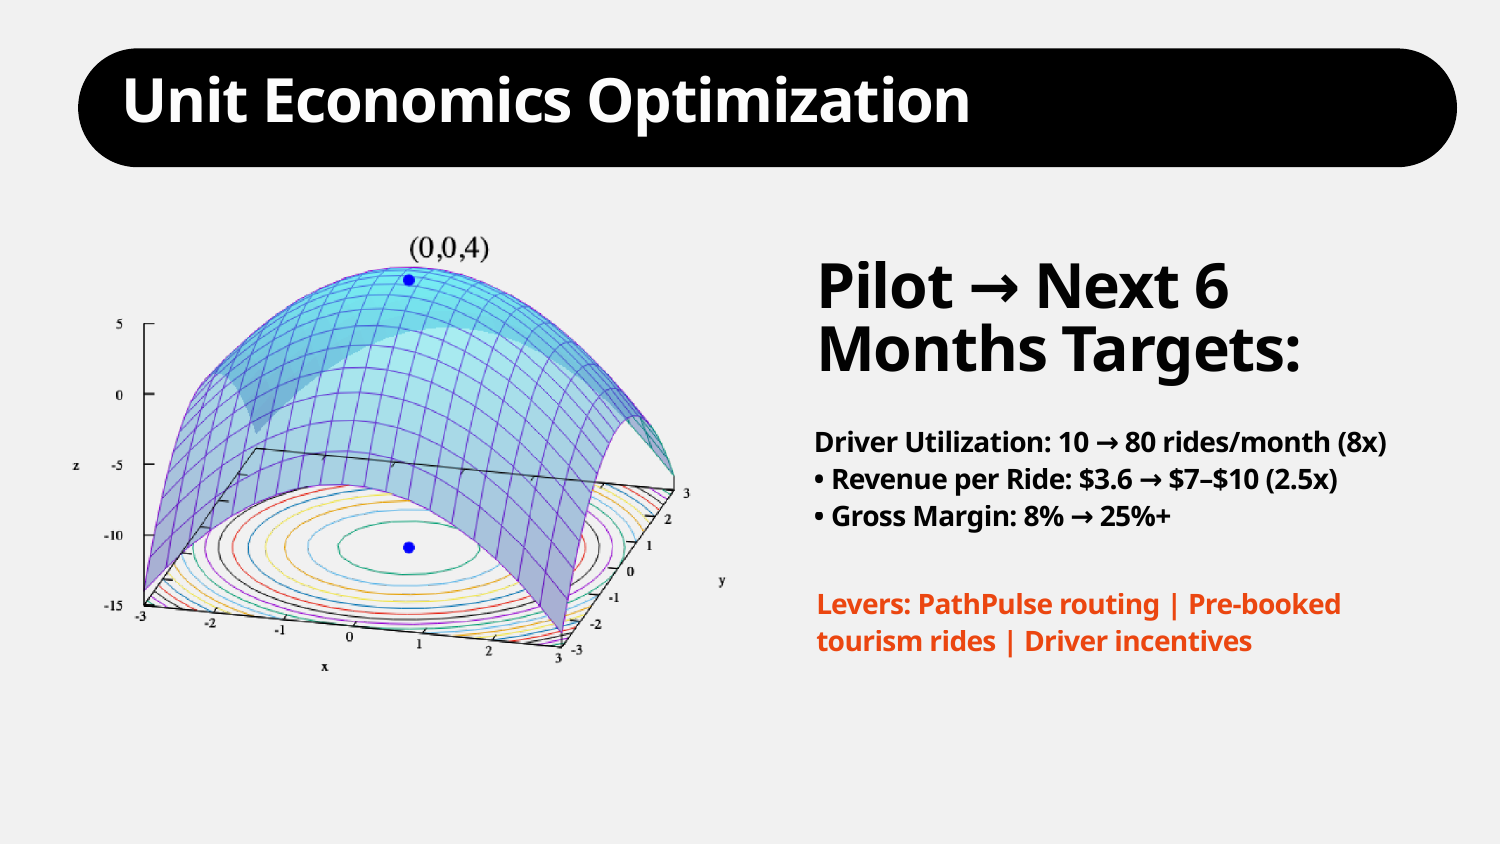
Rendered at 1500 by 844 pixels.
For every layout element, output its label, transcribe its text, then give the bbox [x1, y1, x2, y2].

text_box [80, 48, 1458, 168]
text_box Pilot → Next 6 Months Targets: [817, 272, 1396, 371]
text_box Levers: PathPulse routing | Pre-booked tourism rides | Driver incentives [817, 582, 1422, 658]
text_box Driver Utilization: 10 → 80 rides/month (8x) • Revenue per Ride: $3.6 → $7–$10 (2.5x) • Gross Margin: 8% → 25%+ [817, 420, 1448, 533]
picture [0, 90, 817, 744]
text_box Unit Economics Optimization [106, 82, 1264, 118]
